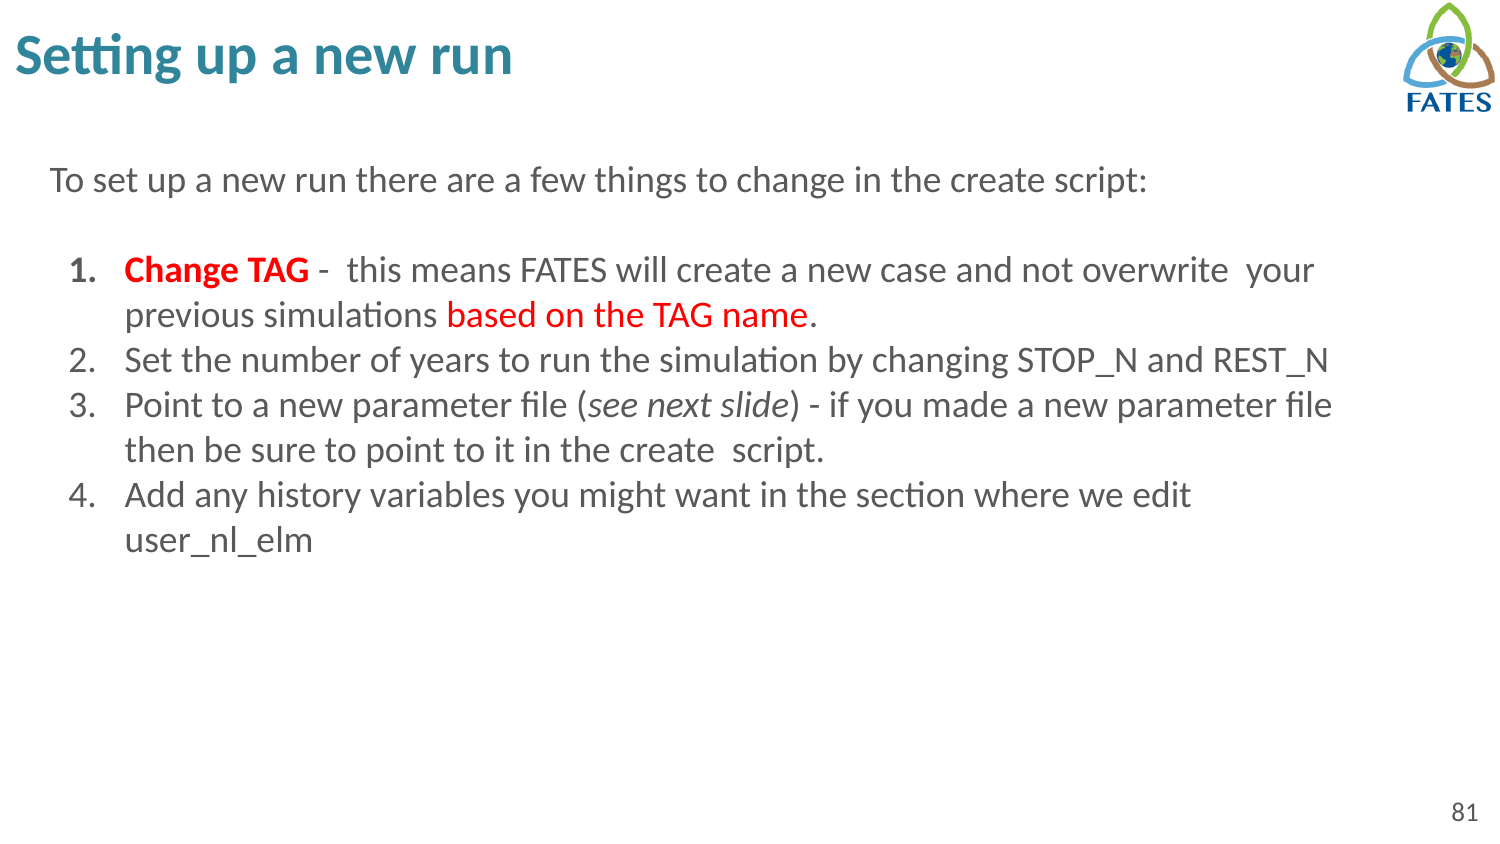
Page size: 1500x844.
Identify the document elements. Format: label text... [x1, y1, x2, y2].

text_box To set up a new run there are a few things to change in the create script: Change TAG - this means FATES will create a new case and not overwrite your previous simulations based on the TAG name. Set the number of years to run the simulation by changing STOP_N and REST_N Point to a new parameter file (see next slide) - if you made a new parameter file then be sure to point to it in the create script. Add any history variables you might want in the section where we edit user_nl_elm [34, 140, 1404, 808]
picture [1399, 0, 1500, 115]
title Setting up a new run [0, 1, 1396, 114]
slide_number 81 [1403, 779, 1494, 844]
